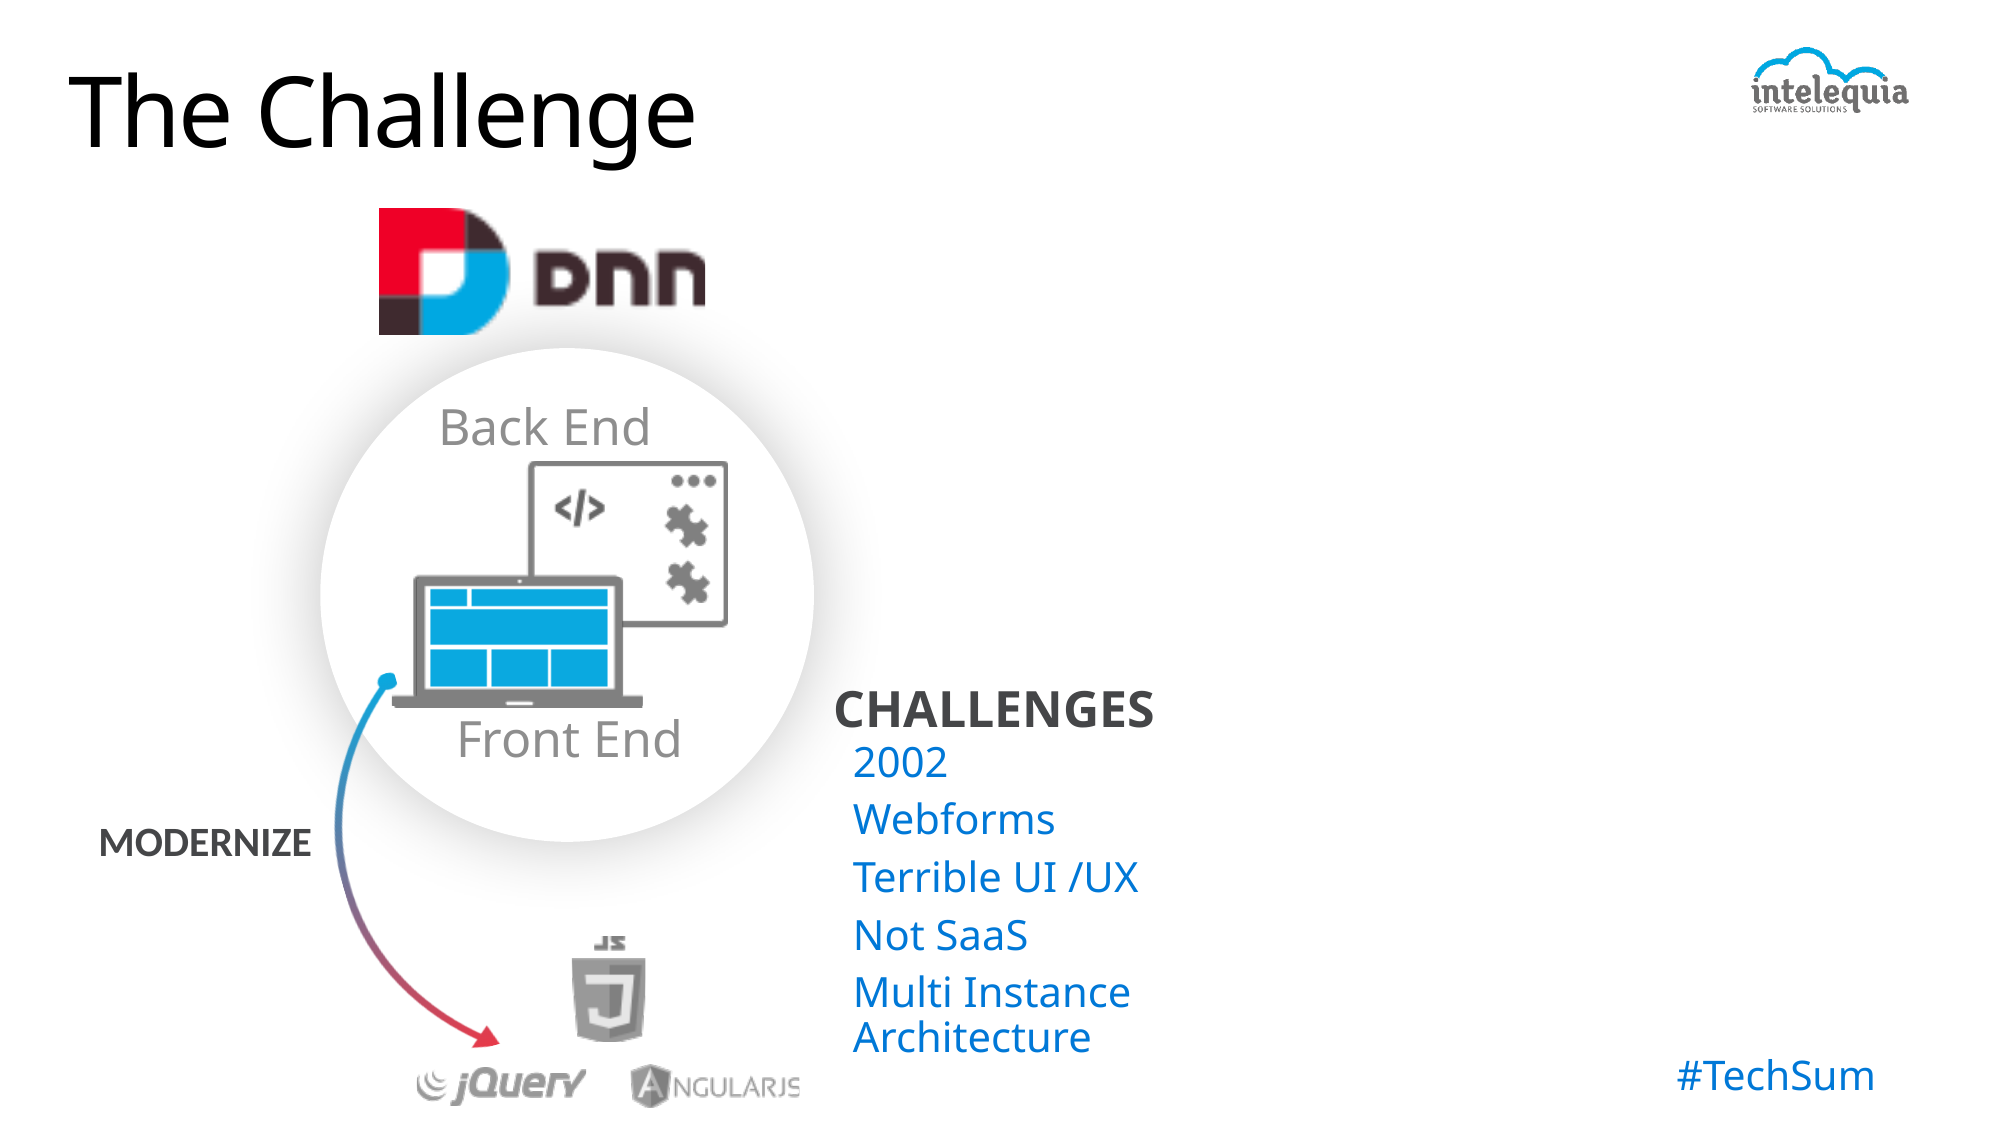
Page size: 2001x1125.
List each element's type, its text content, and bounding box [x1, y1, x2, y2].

title The Challenge [44, 47, 1957, 196]
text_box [416, 936, 800, 1108]
text_box 2002 Webforms Terrible UI /UX Not SaaS Multi Instance Architecture [849, 737, 1377, 1067]
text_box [319, 347, 815, 843]
picture [378, 207, 706, 336]
picture [394, 576, 643, 708]
picture [200, 817, 590, 927]
text_box CHALLENGES [829, 679, 1160, 743]
text_box MODERNIZE [93, 815, 317, 870]
